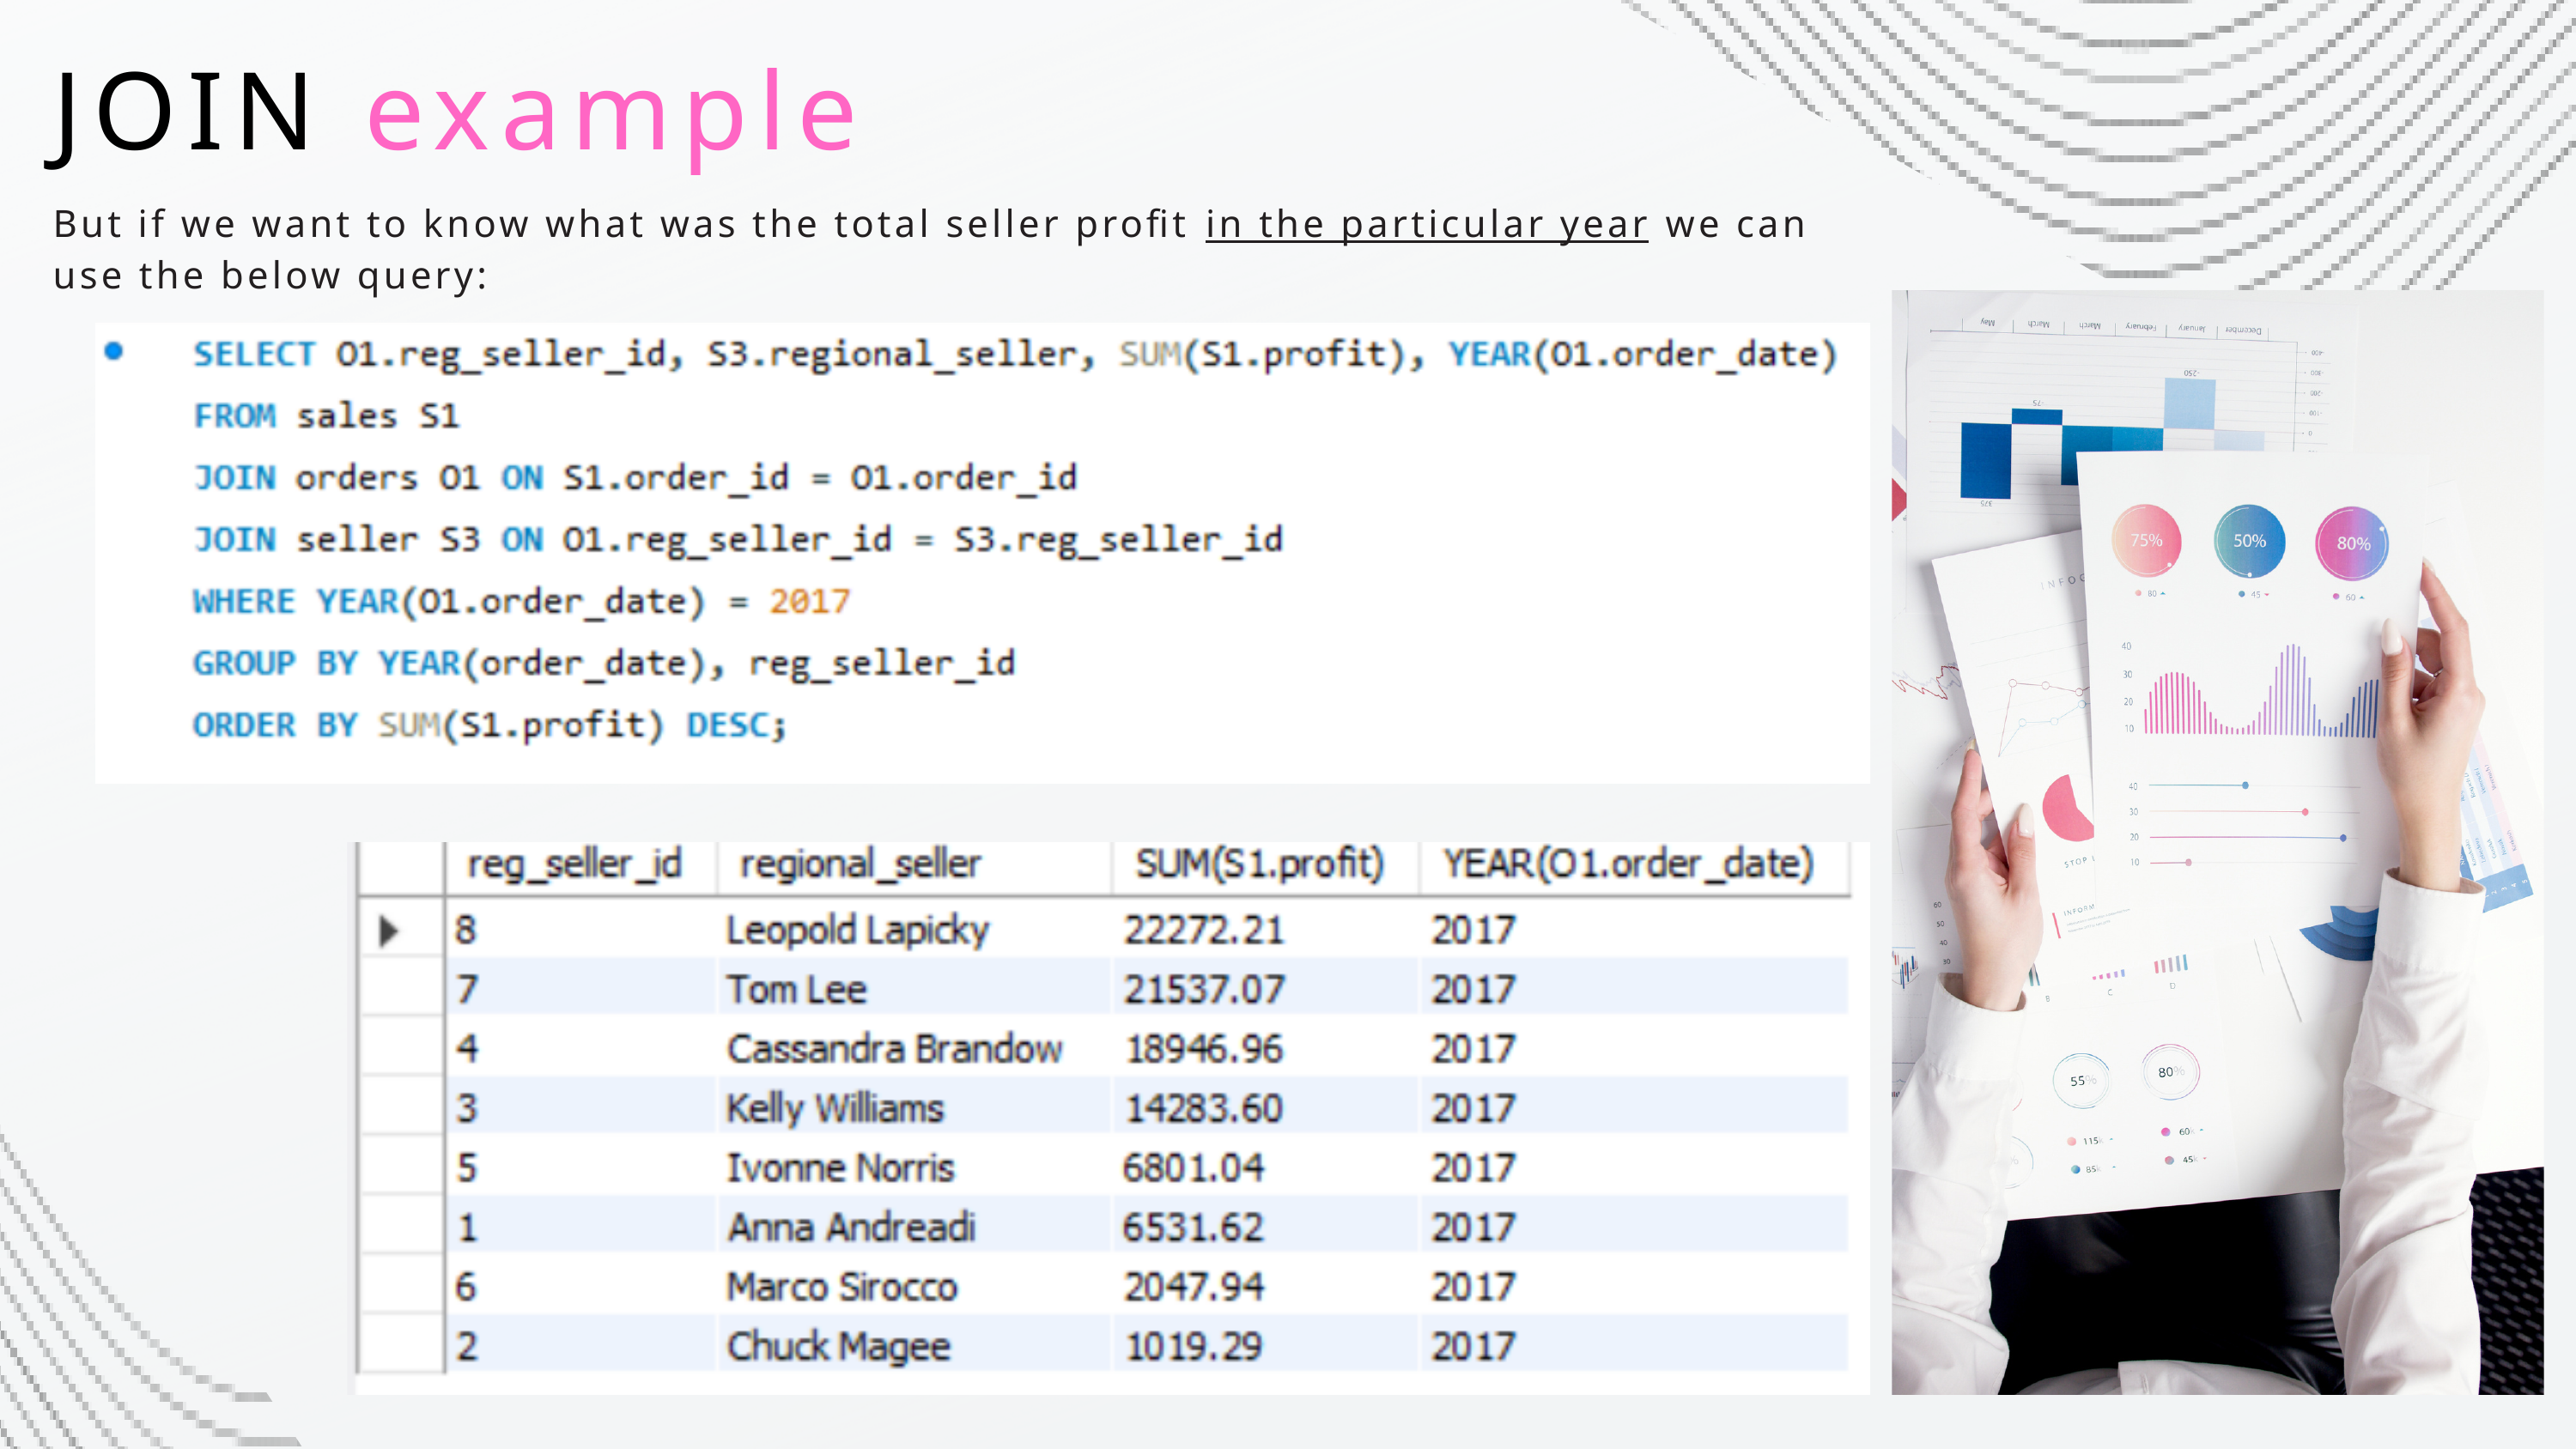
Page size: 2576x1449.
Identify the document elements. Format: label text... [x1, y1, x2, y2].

text_box [1614, 0, 2576, 304]
text_box [94, 323, 1871, 784]
text_box But if we want to know what was the total seller profit in the particular year we can use the below query: [52, 193, 1822, 297]
text_box [347, 842, 1871, 1395]
text_box JOIN example [52, 58, 1146, 172]
text_box [1892, 290, 2544, 1395]
text_box [0, 985, 304, 1449]
text_box [0, 0, 2576, 1449]
